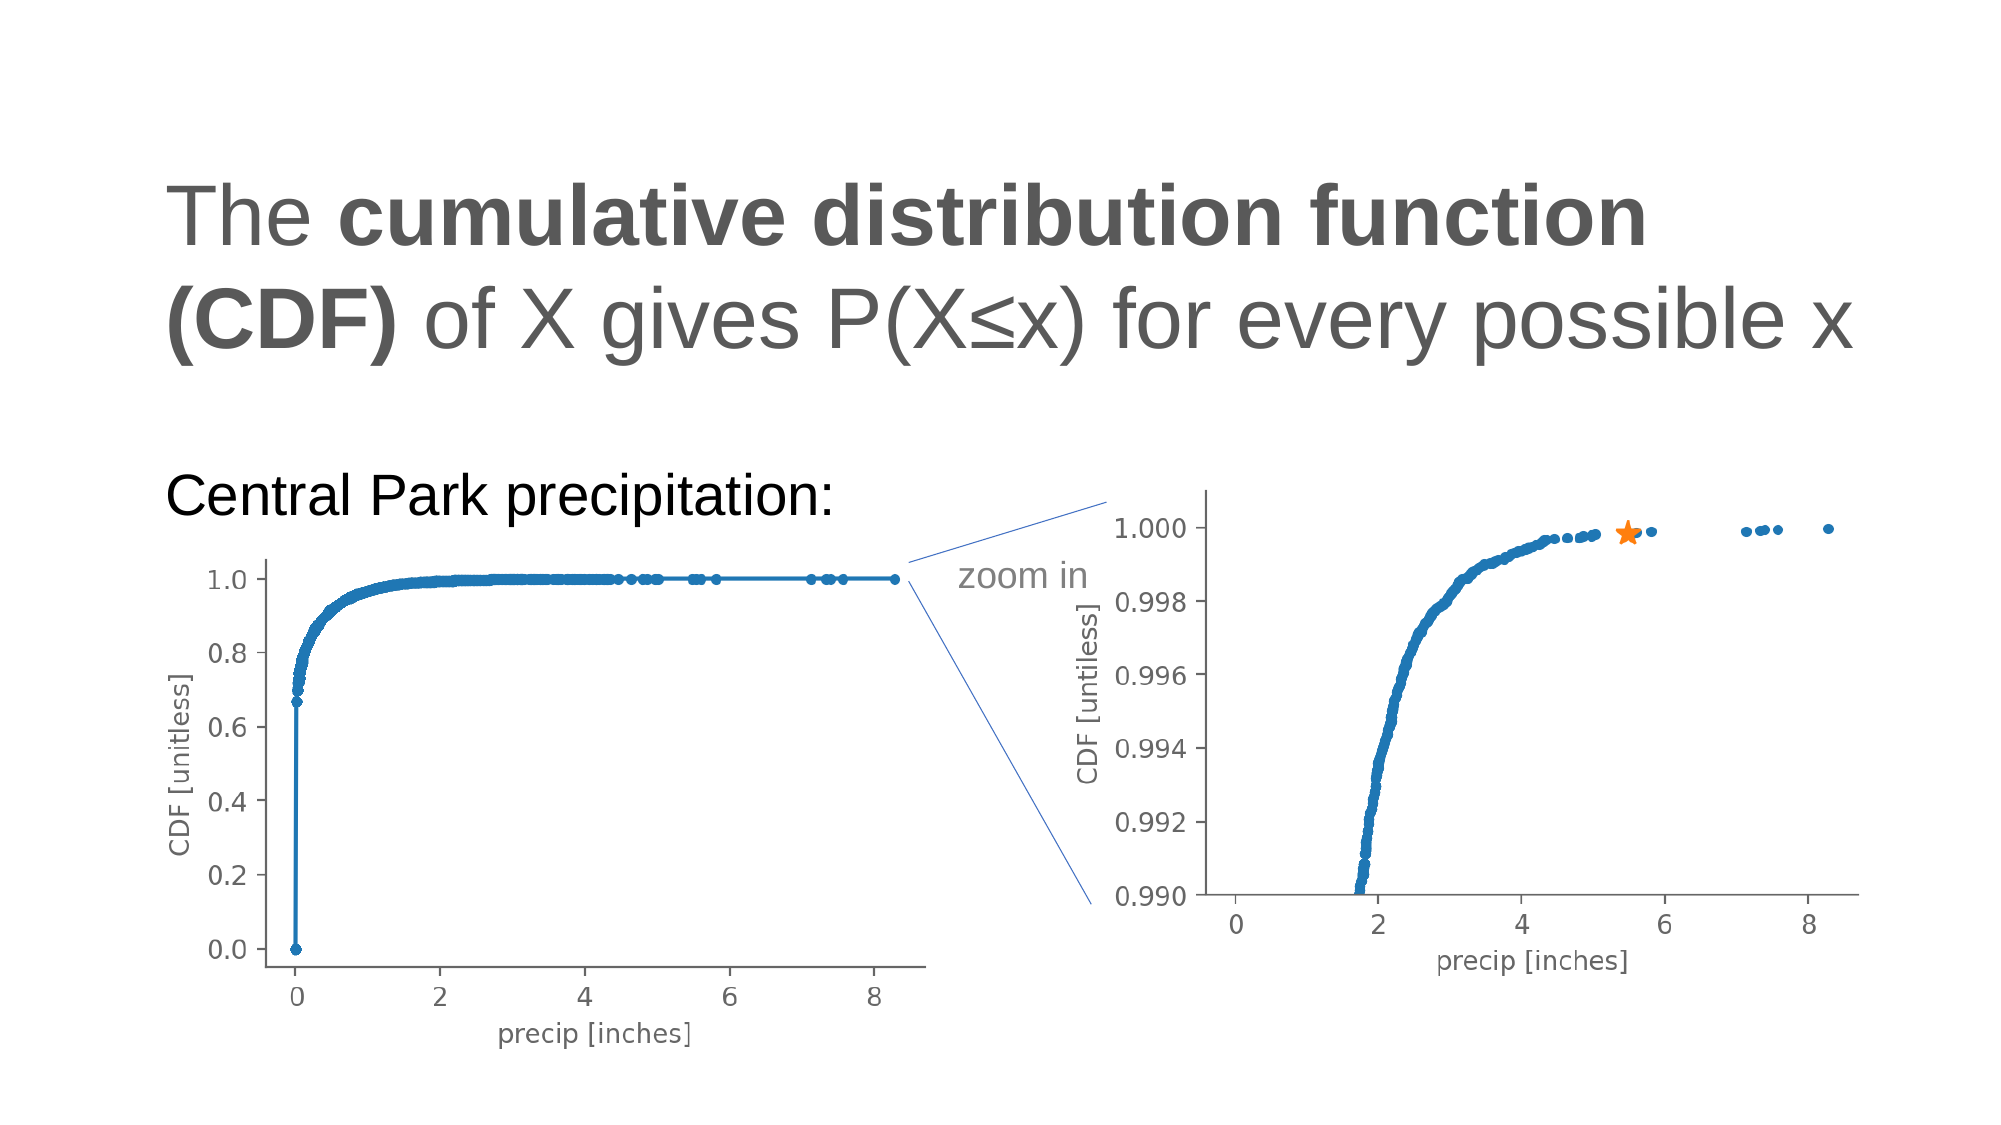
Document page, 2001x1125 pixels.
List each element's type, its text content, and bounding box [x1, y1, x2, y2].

title The cumulative distribution function (CDF) of X gives P(X≤x) for every possible x [150, 149, 1875, 375]
list Central Park precipitation: [150, 450, 1875, 541]
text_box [908, 472, 1875, 994]
picture [149, 541, 942, 1067]
